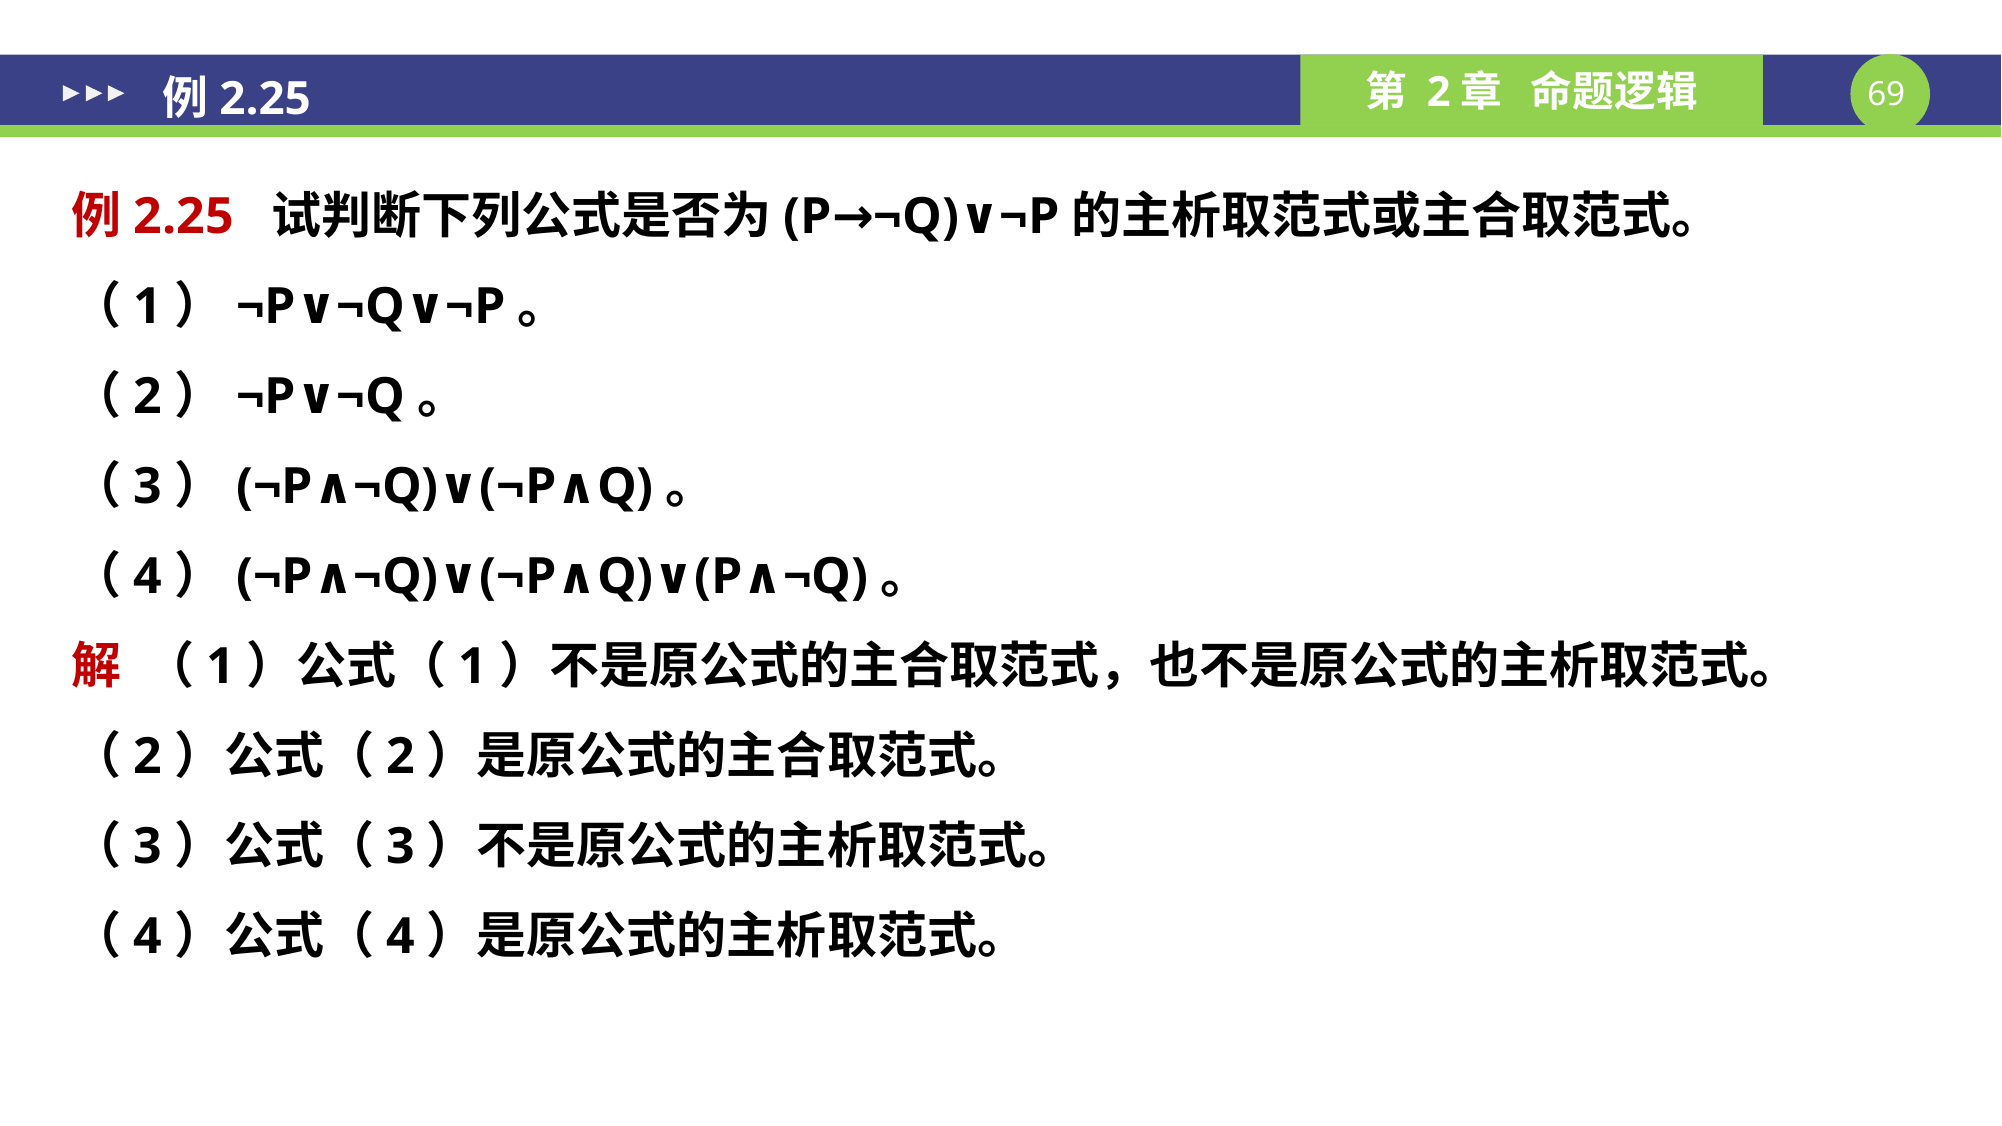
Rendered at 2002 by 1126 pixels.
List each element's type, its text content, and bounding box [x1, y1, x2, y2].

text_box 例2.25 试判断下列公式是否为(P→¬Q)∨¬P的主析取范式或主合取范式。 （1）¬P∨¬Q∨¬P。 （2）¬P∨¬Q。 （3）(¬P∧¬Q)∨(¬P∧Q)。 （4）(¬P∧¬Q)∨(¬P∧Q)∨(P∧¬Q)。 解 （1）公式（1）不是原公式的主合取范式，也不是原公式的主析取范式。 （2）公式（2）是原公式的主合取范式。 （3）公式（3）不是原公式的主析取范式。 （4）公式（4）是原公式的主析取范式。 [56, 146, 1944, 972]
text_box 例2.25 [142, 38, 1253, 154]
